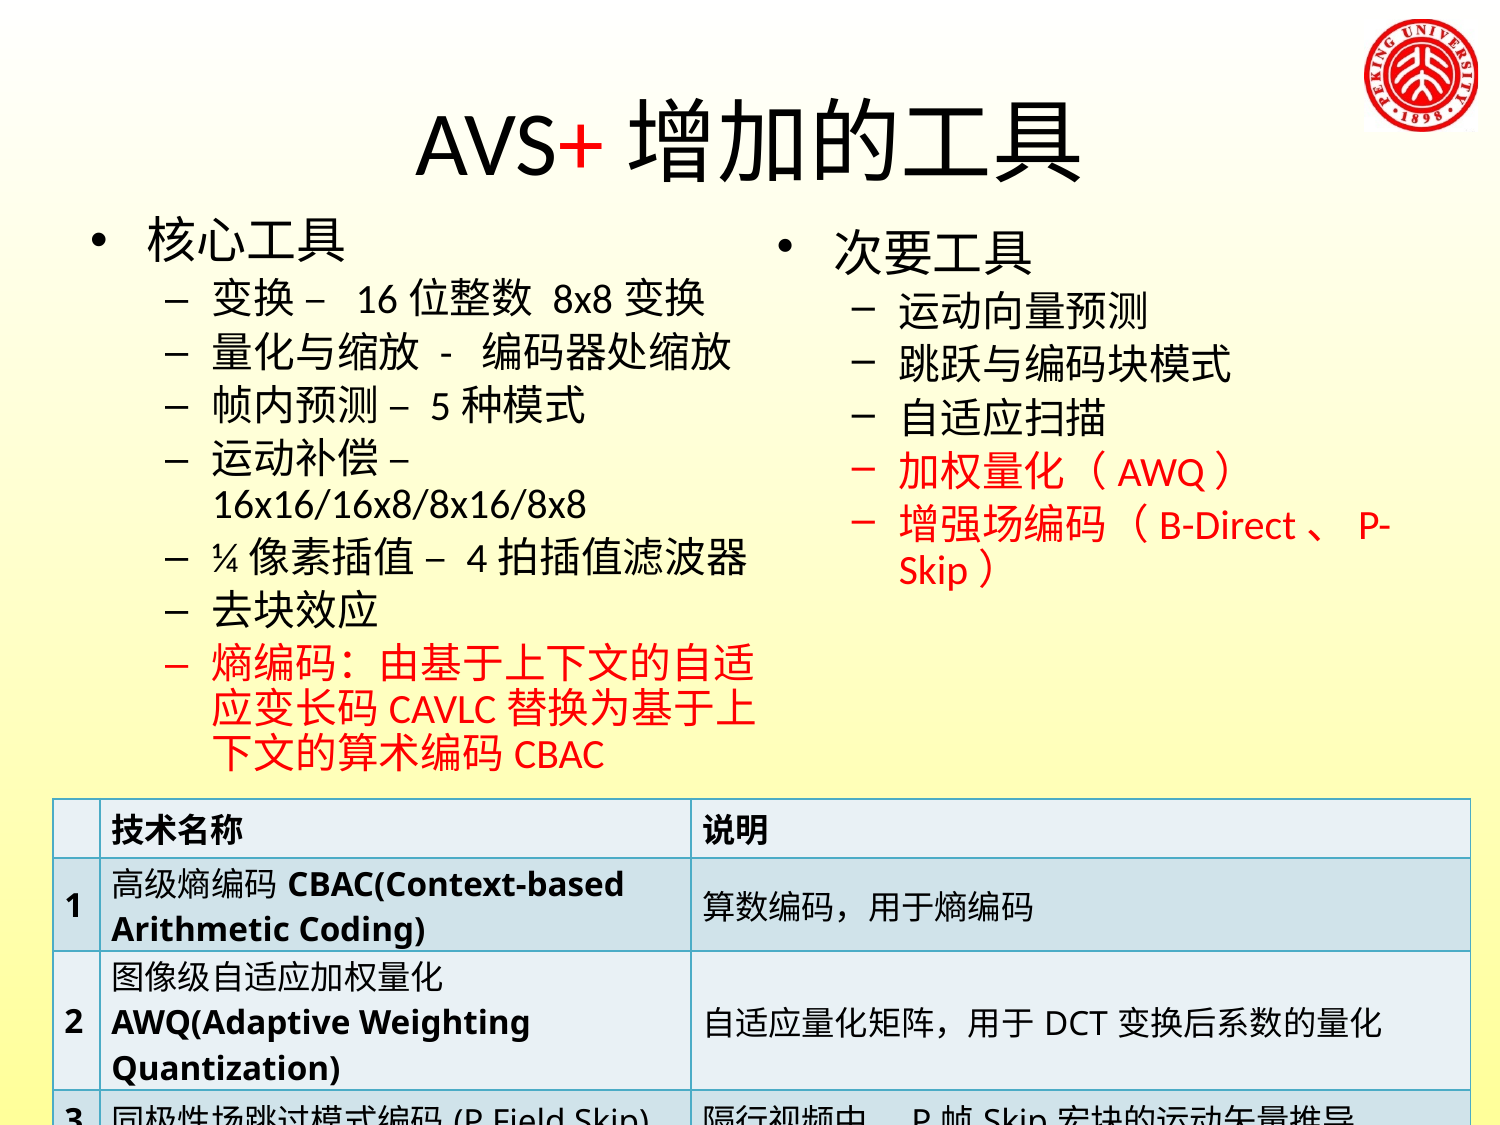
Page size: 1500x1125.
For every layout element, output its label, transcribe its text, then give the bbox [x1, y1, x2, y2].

table_cell 图像级自适应加权量化AWQ(Adaptive Weighting Quantization) [101, 952, 690, 1089]
table_cell 3 [54, 1091, 99, 1125]
table_header 技术名称 [101, 800, 690, 857]
table_cell 算数编码，用于熵编码 [692, 859, 1470, 950]
table_cell 同极性场跳过模式编码(P Field Skip) [101, 1091, 690, 1125]
table_cell 2 [54, 952, 99, 1089]
title AVS+增加的工具 [75, 45, 1425, 220]
table_cell 隔行视频中，P帧Skip宏块的运动矢量推导 [692, 1091, 1470, 1125]
table_cell 1 [54, 859, 99, 950]
list 核心工具 变换 – 16位整数 8x8变换 量化与缩放 - 编码器处缩放 帧内预测 – 5种模式 运动补偿 – 16x16/16x8/8x16/8x8 ¼像素插值 – 4拍插值滤波器 去块效应 熵编码：由基于上下文的自适应变长码CAVLC替换为基于上下文的算术编码CBAC [75, 208, 786, 798]
text_box 次要工具 运动向量预测 跳跃与编码块模式 自适应扫描 加权量化（AWQ） 增强场编码（B-Direct、P-Skip） [761, 220, 1500, 906]
table_header [54, 800, 99, 857]
table_header 说明 [692, 800, 1470, 857]
table_cell 高级熵编码CBAC(Context-based Arithmetic Coding) [101, 859, 690, 950]
table_cell 自适应量化矩阵，用于DCT变换后系数的量化 [692, 952, 1470, 1089]
picture [1364, 19, 1479, 132]
